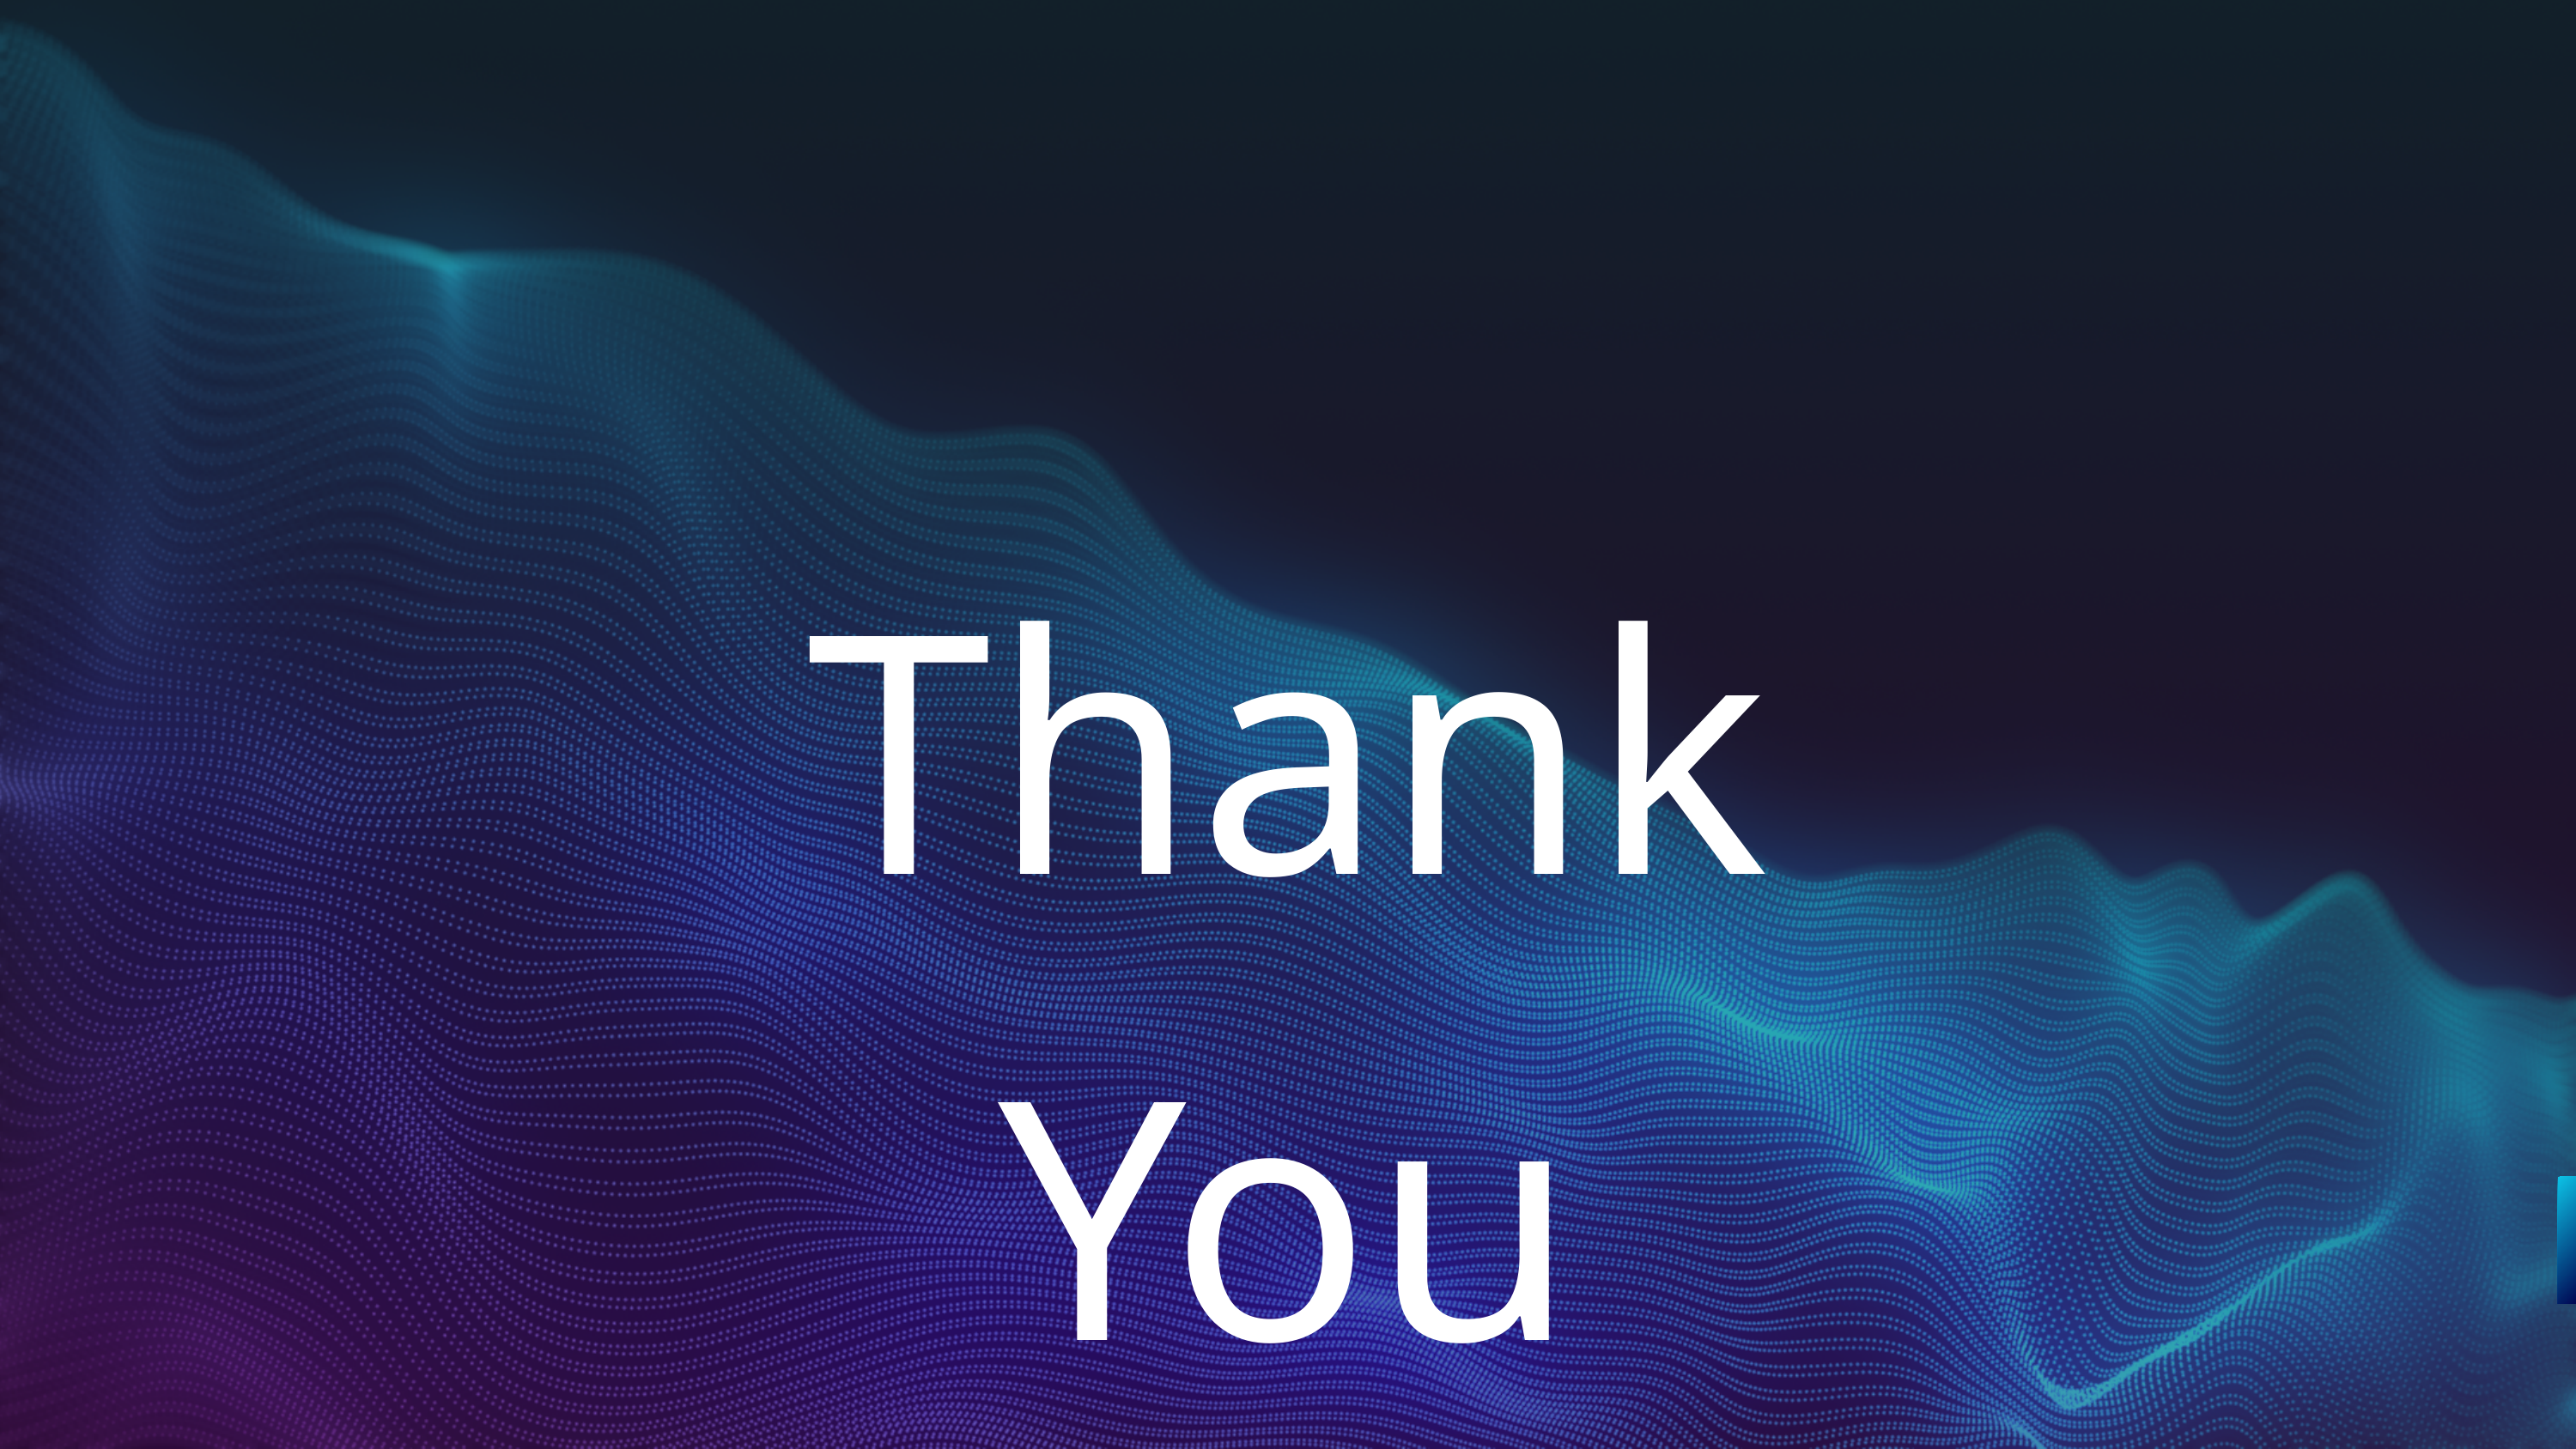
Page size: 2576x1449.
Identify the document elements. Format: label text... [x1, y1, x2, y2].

text_box Thank You [507, 474, 2068, 1408]
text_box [2557, 1176, 2576, 1304]
text_box [0, 0, 2576, 1449]
